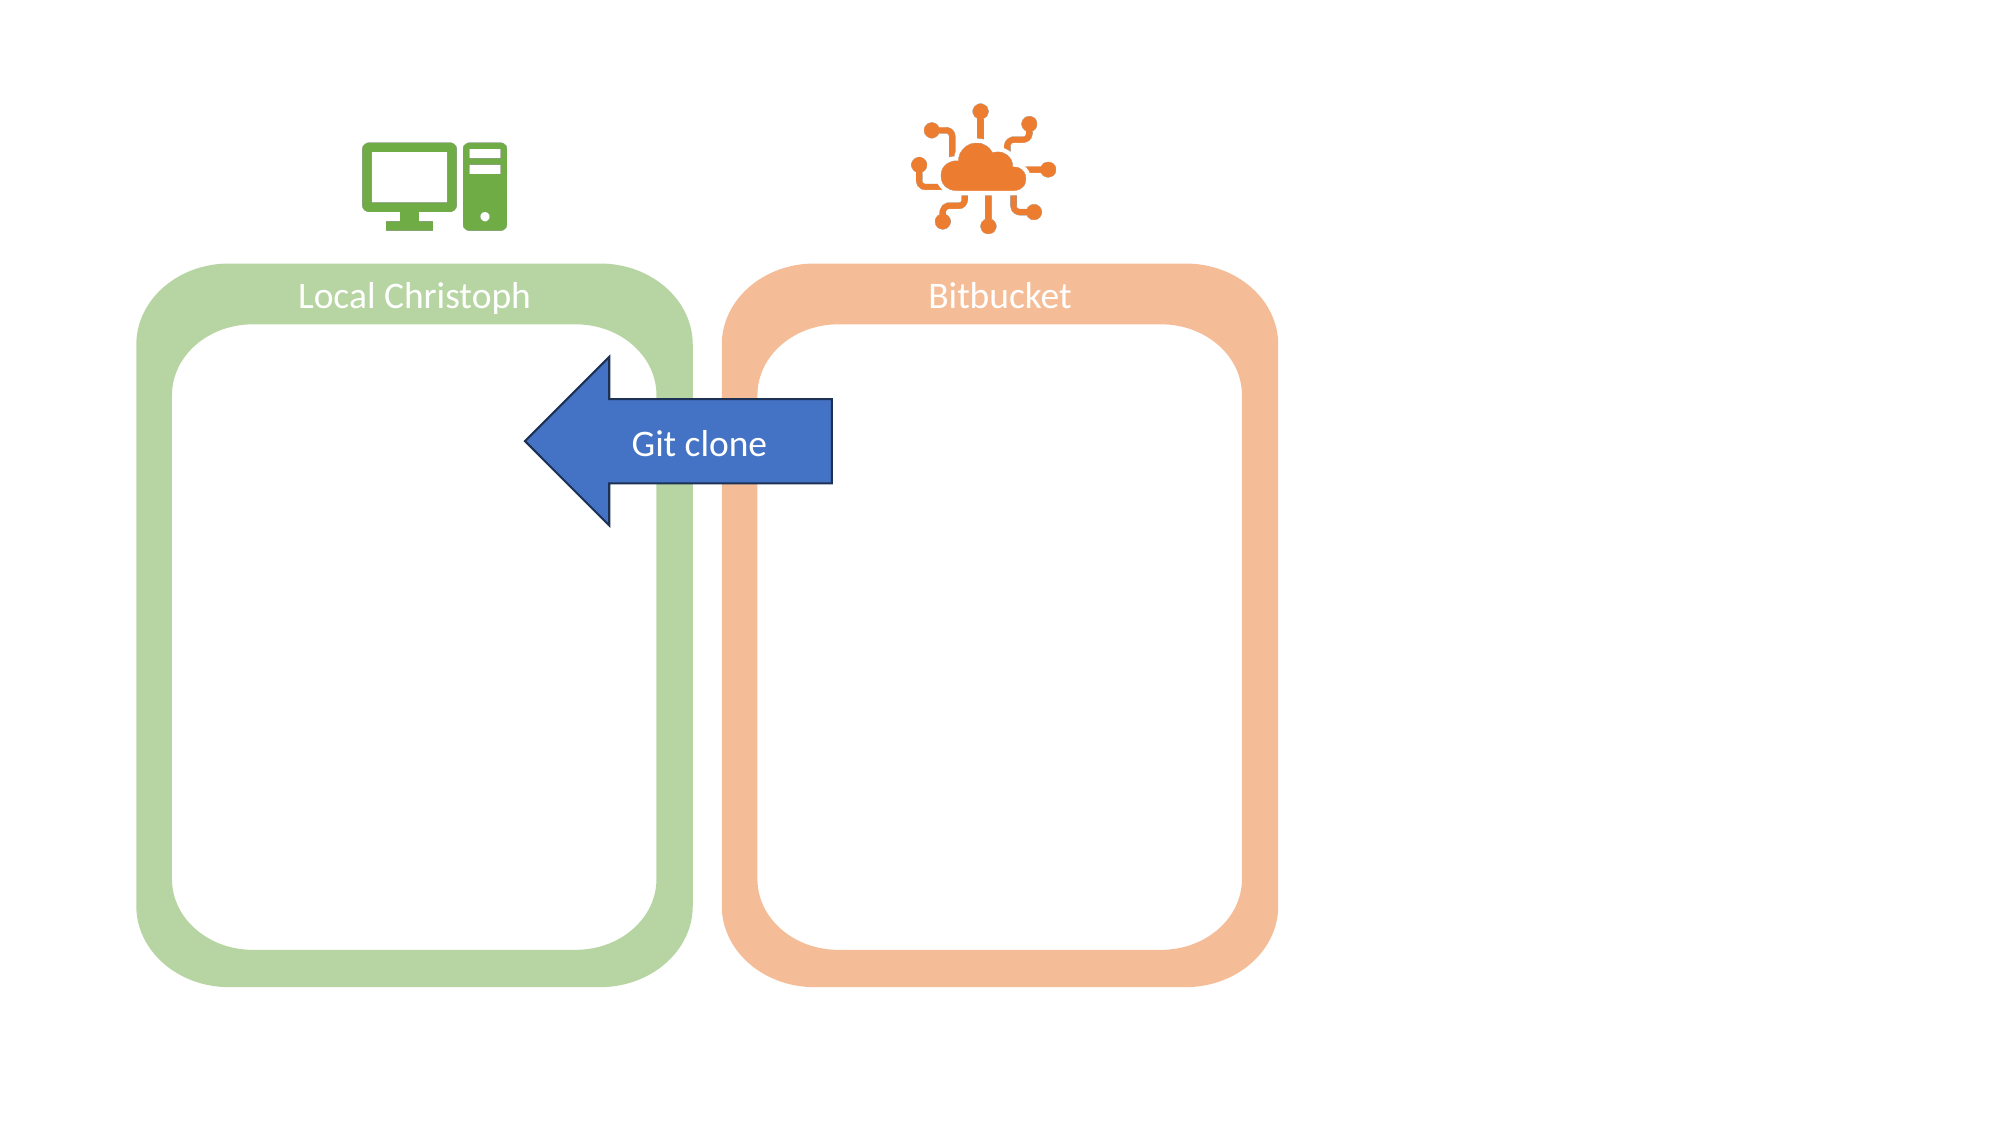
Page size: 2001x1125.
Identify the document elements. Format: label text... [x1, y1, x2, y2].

text_box Local Christoph [136, 263, 693, 988]
picture [359, 111, 510, 262]
picture [908, 94, 1059, 245]
text_box Bitbucket [721, 263, 1279, 988]
text_box Git clone [523, 354, 833, 529]
